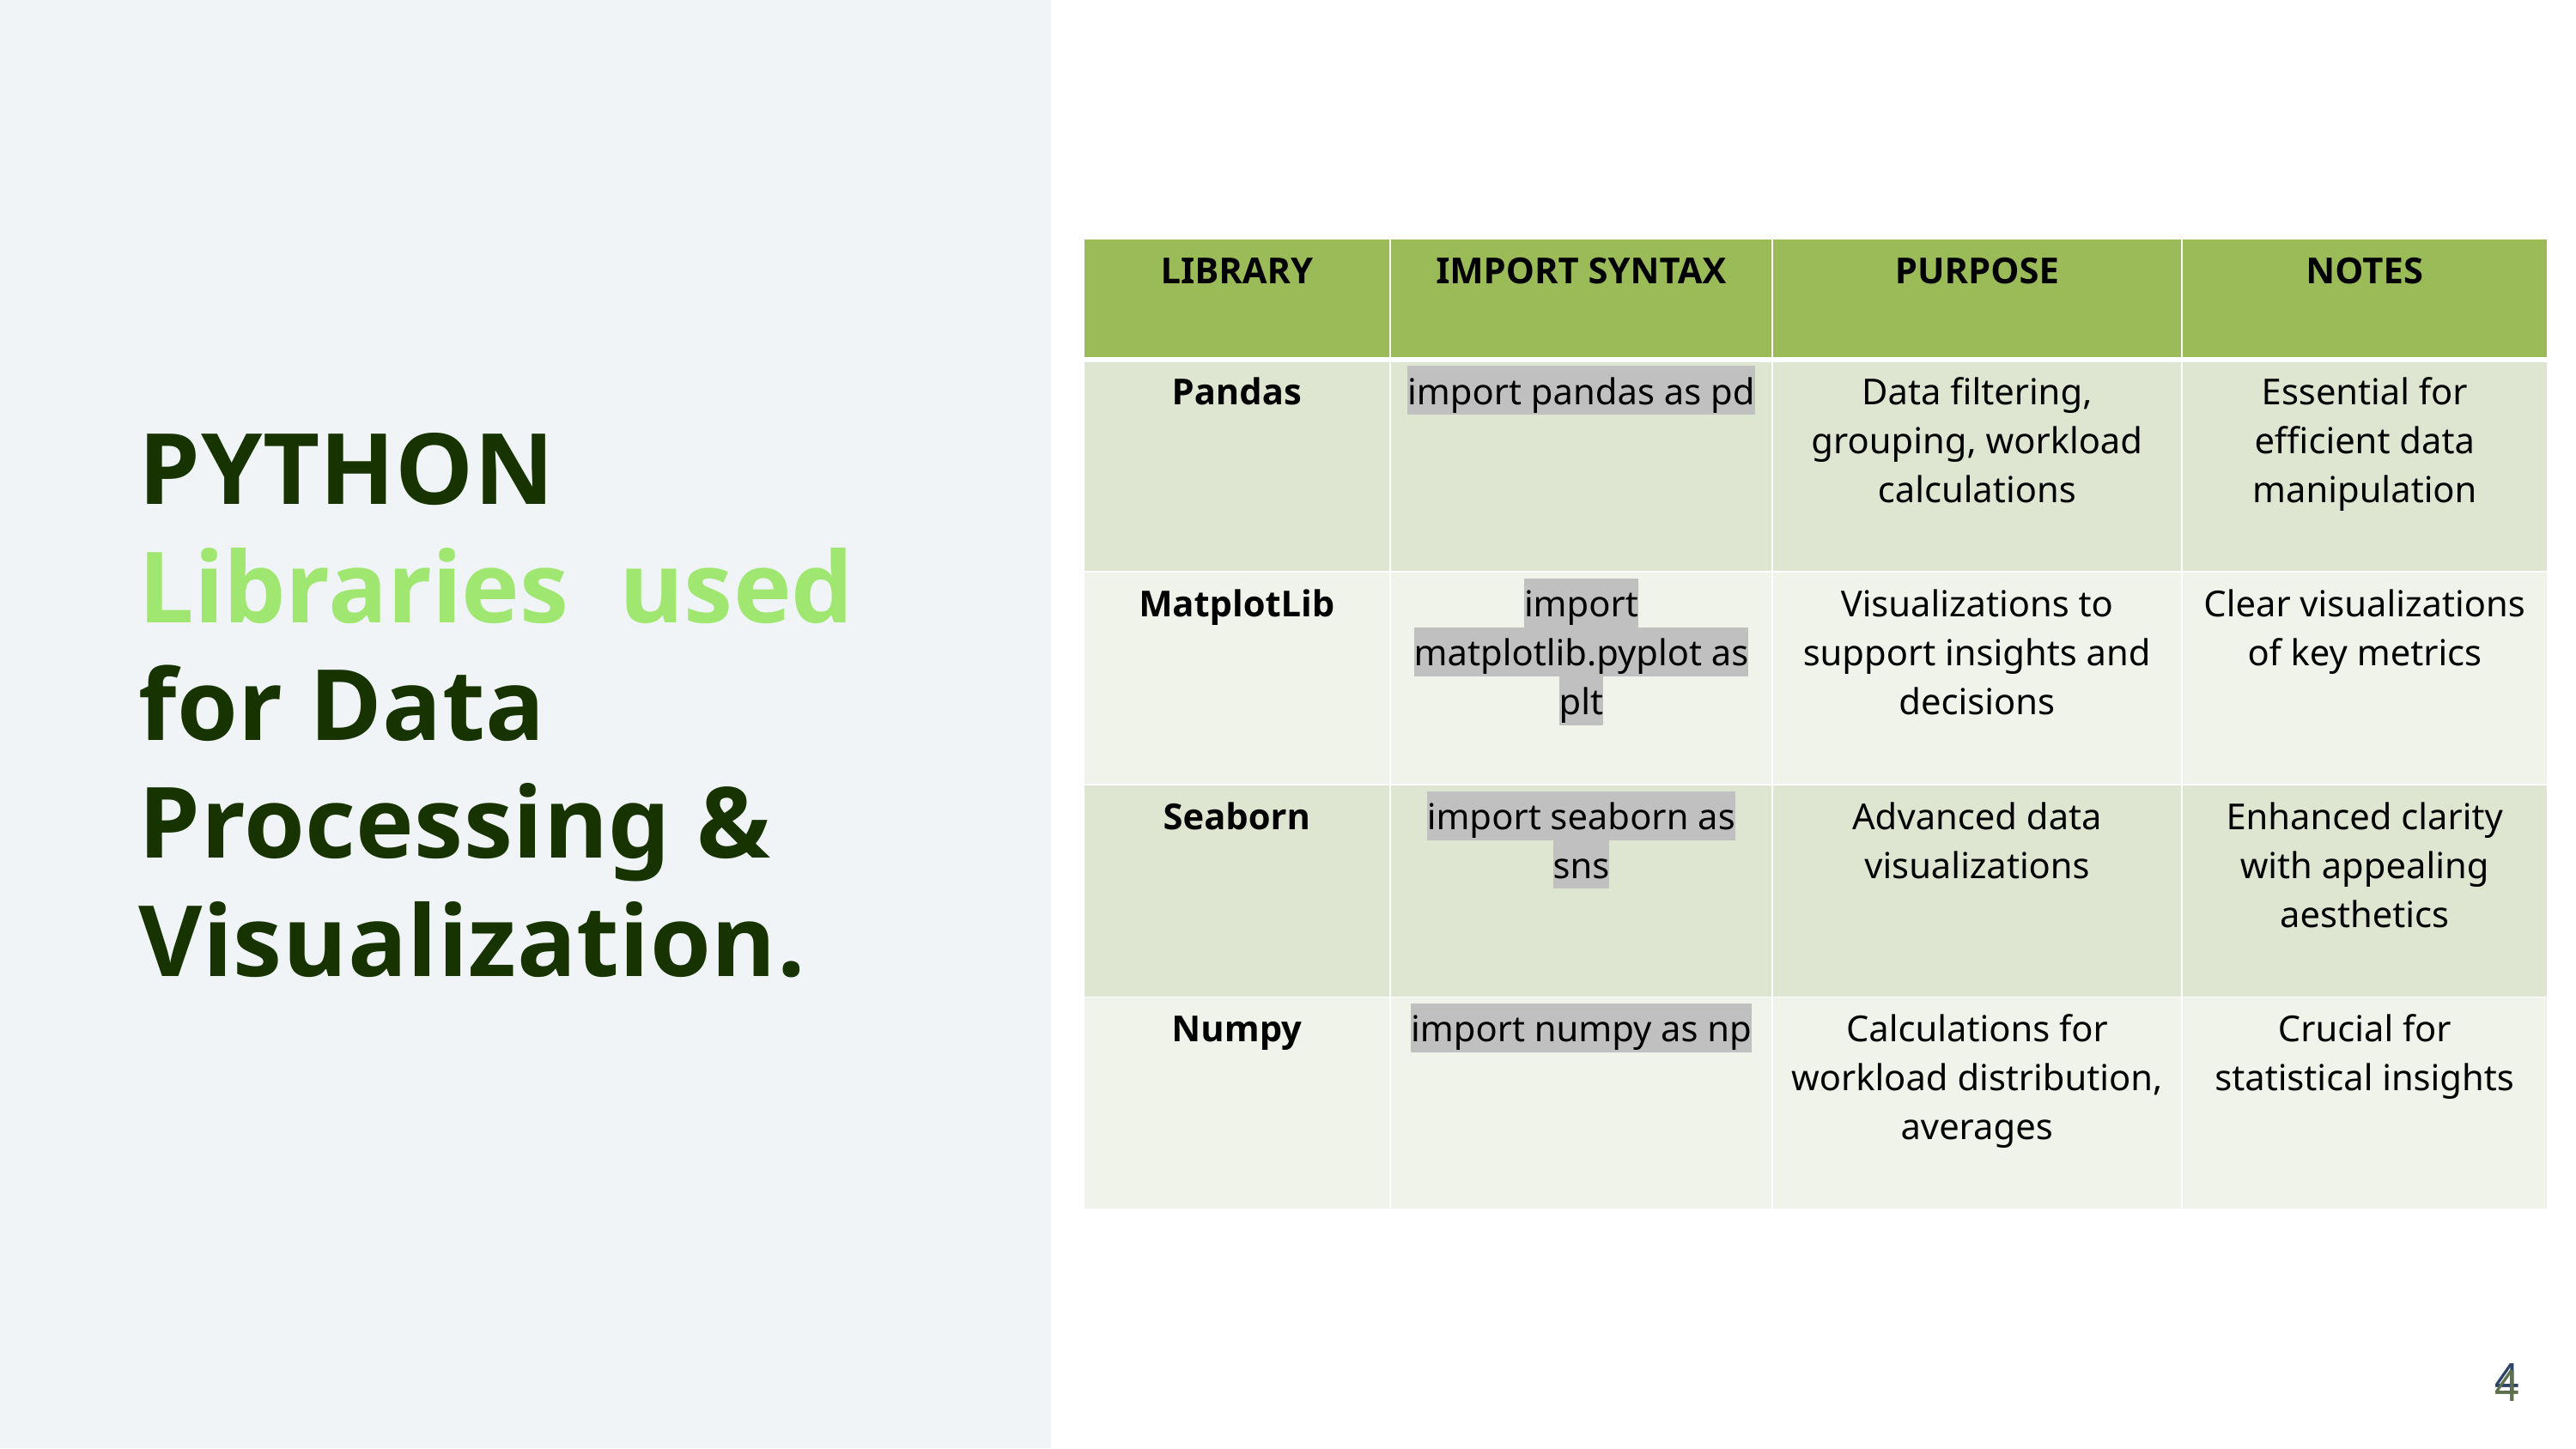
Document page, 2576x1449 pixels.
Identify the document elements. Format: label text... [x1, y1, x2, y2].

table_header IMPORT SYNTAX [1391, 239, 1771, 357]
table_cell import numpy as np [1391, 997, 1771, 1209]
slide_number 4 [2482, 1358, 2549, 1414]
table_cell Numpy [1084, 997, 1389, 1209]
table_header PURPOSE [1773, 239, 2181, 357]
table_cell import pandas as pd [1391, 362, 1771, 571]
table_cell Essential for efficient data manipulation [2183, 362, 2547, 571]
table_cell Seaborn [1084, 785, 1389, 997]
table_cell Crucial for statistical insights [2183, 997, 2547, 1209]
table_cell Enhanced clarity with appealing aesthetics [2183, 785, 2547, 997]
table_cell import seaborn as sns [1391, 785, 1771, 997]
text_box PYTHON Libraries used for Data Processing & Visualization. [137, 403, 980, 997]
table_cell Advanced data visualizations [1773, 785, 2181, 997]
table_cell Data filtering, grouping, workload calculations [1773, 362, 2181, 571]
table_cell MatplotLib [1084, 573, 1389, 784]
table_header LIBRARY [1084, 239, 1389, 357]
table_cell import matplotlib.pyplot as plt [1391, 573, 1771, 784]
table_header NOTES [2183, 239, 2547, 357]
table_cell Visualizations to support insights and decisions [1773, 573, 2181, 784]
table_cell Calculations for workload distribution, averages [1773, 997, 2181, 1209]
table_cell Clear visualizations of key metrics [2183, 573, 2547, 784]
table_cell Pandas [1084, 362, 1389, 571]
